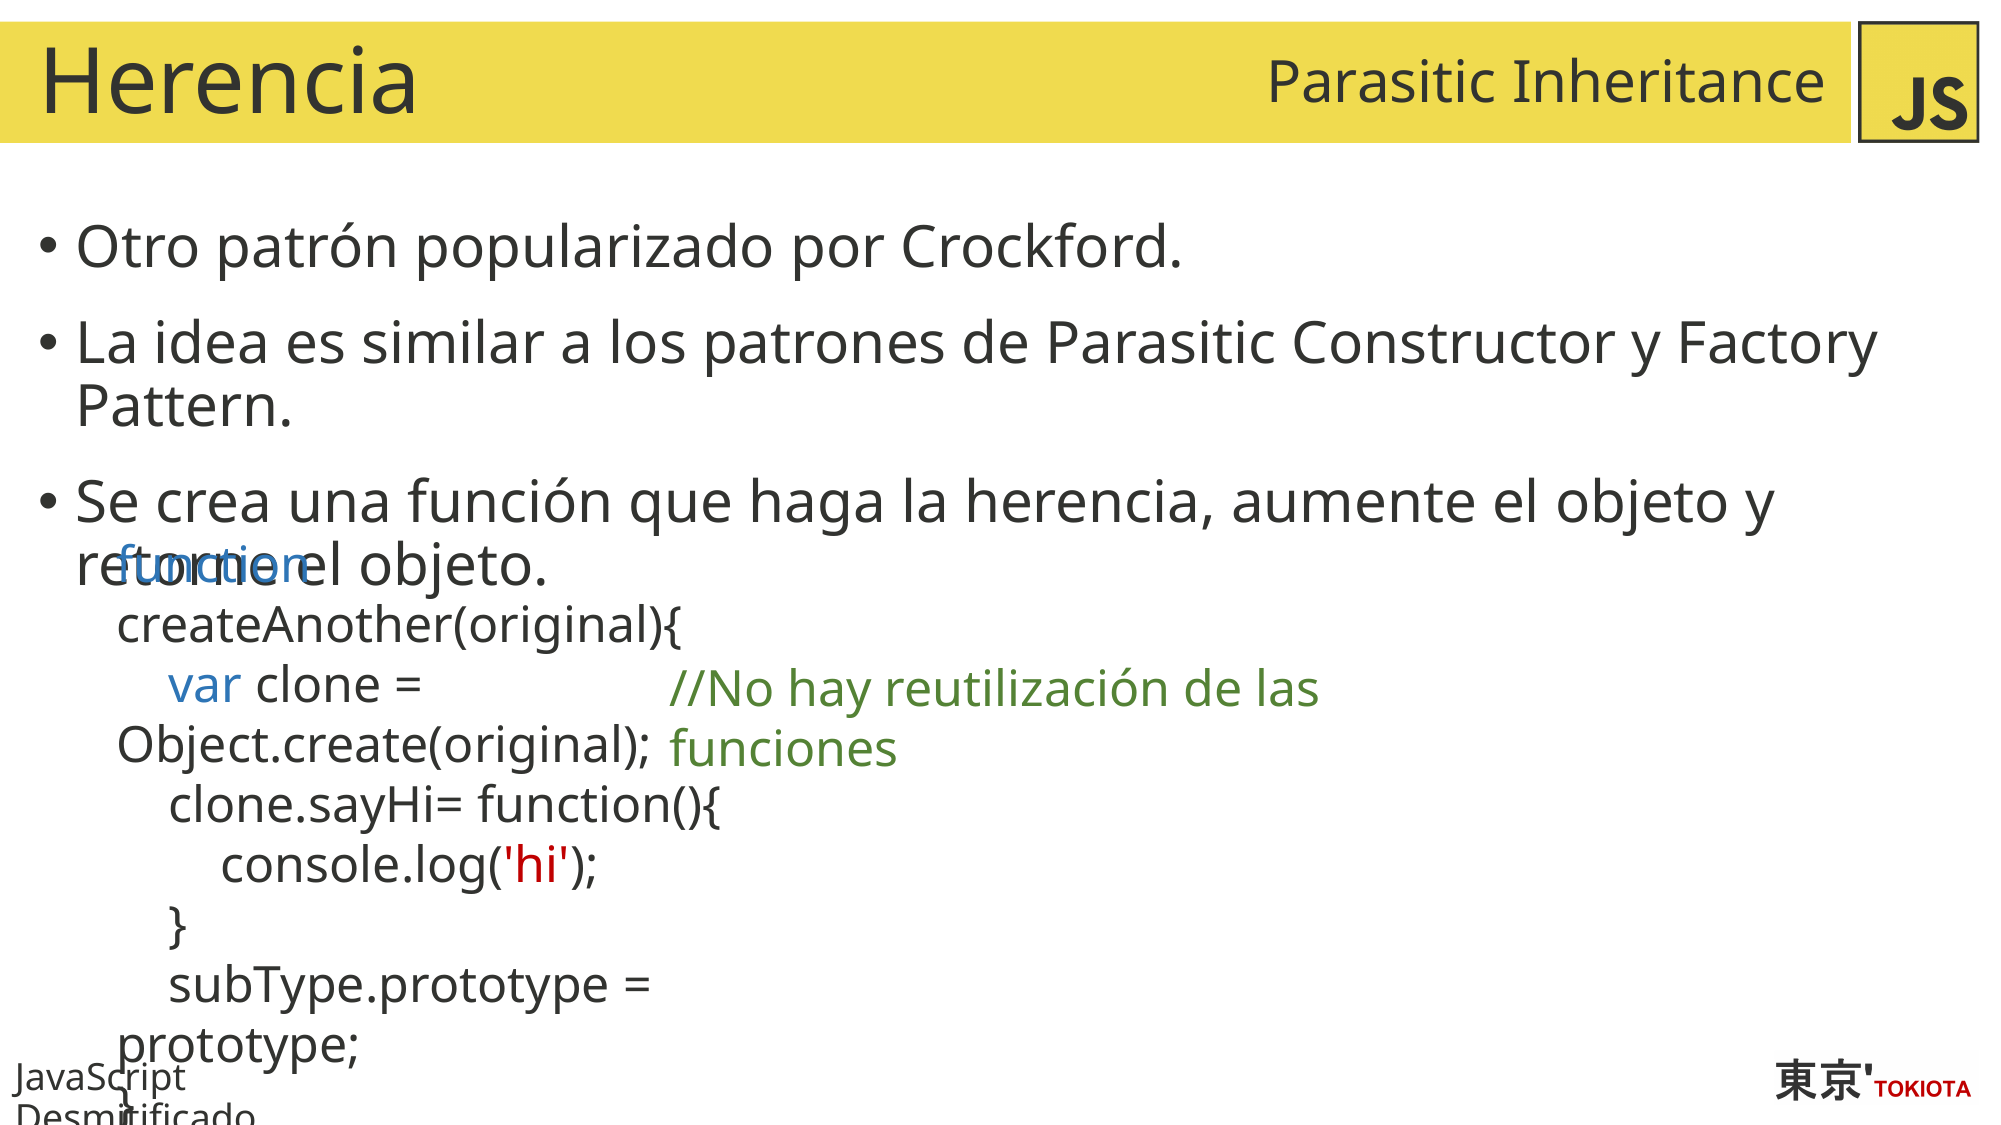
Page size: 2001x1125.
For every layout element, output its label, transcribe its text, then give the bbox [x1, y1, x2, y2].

title Herencia [23, 27, 1353, 139]
picture [1774, 1050, 1979, 1105]
picture [1858, 21, 1980, 143]
text_box function createAnother(original){ var clone = Object.create(original); clone.sayHi= function(){ console.log('hi'); } subType.prototype = prototype; } [101, 525, 873, 1125]
list Parasitic Inheritance [1200, 44, 1841, 139]
list Otro patrón popularizado por Crockford. La idea es similar a los patrones de Parasitic Constructor y Factory Pattern. Se crea una función que haga la herencia, aumente el objeto y retorne el objeto. [23, 209, 1979, 722]
text_box //No hay reutilización de las funciones [654, 648, 1504, 834]
